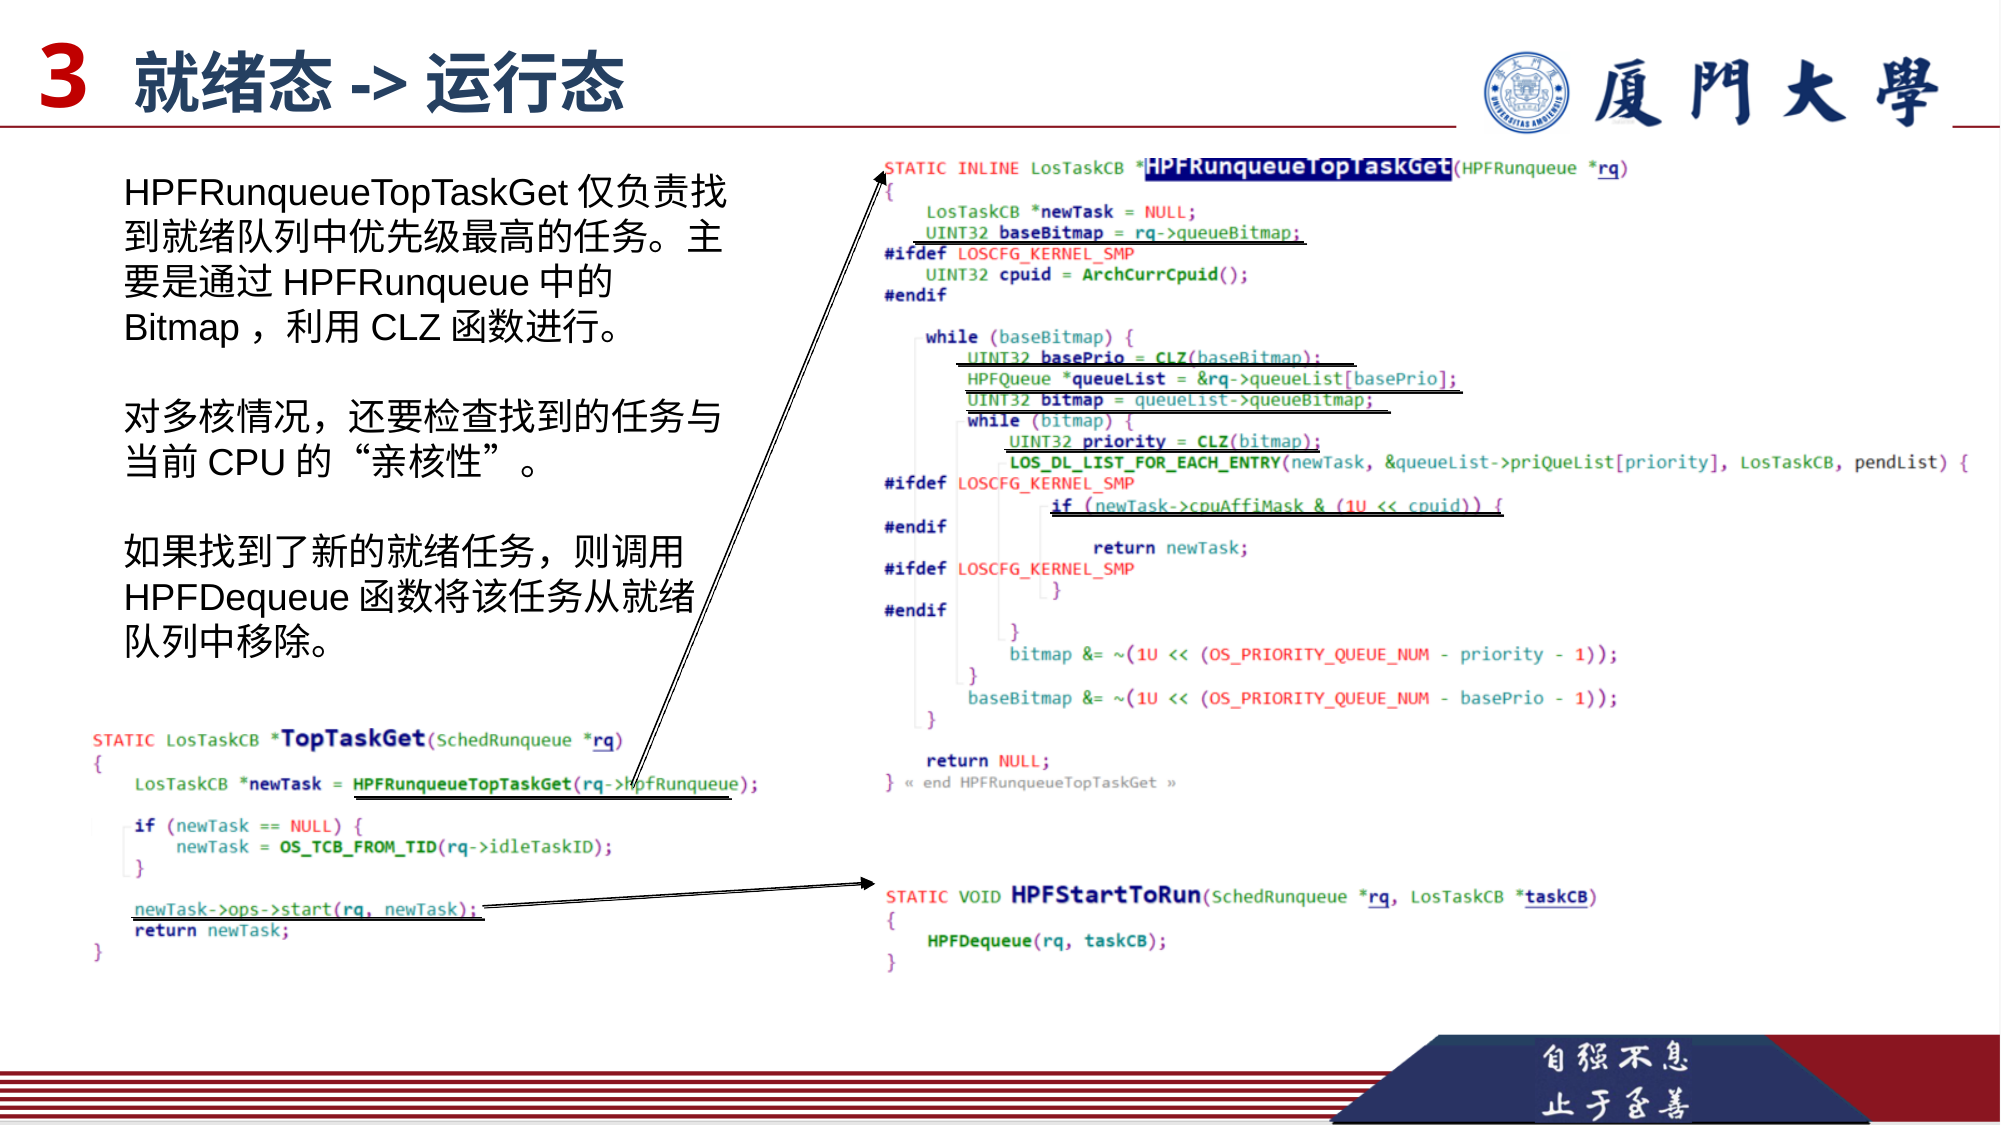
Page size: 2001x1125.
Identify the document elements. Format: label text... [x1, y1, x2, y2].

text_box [482, 881, 874, 907]
text_box HPFRunqueueTopTaskGet仅负责找到就绪队列中优先级最高的任务。主要是通过HPFRunqueue中的Bitmap，利用CLZ函数进行。 对多核情况，还要检查找到的任务与当前CPU的“亲核性”。 如果找到了新的就绪任务，则调用HPFDequeue函数将该任务从就绪队列中移除。 [108, 160, 747, 671]
picture [0, 0, 2001, 1125]
text_box 3 就绪态->运行态 [23, 11, 1639, 133]
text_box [630, 170, 884, 786]
